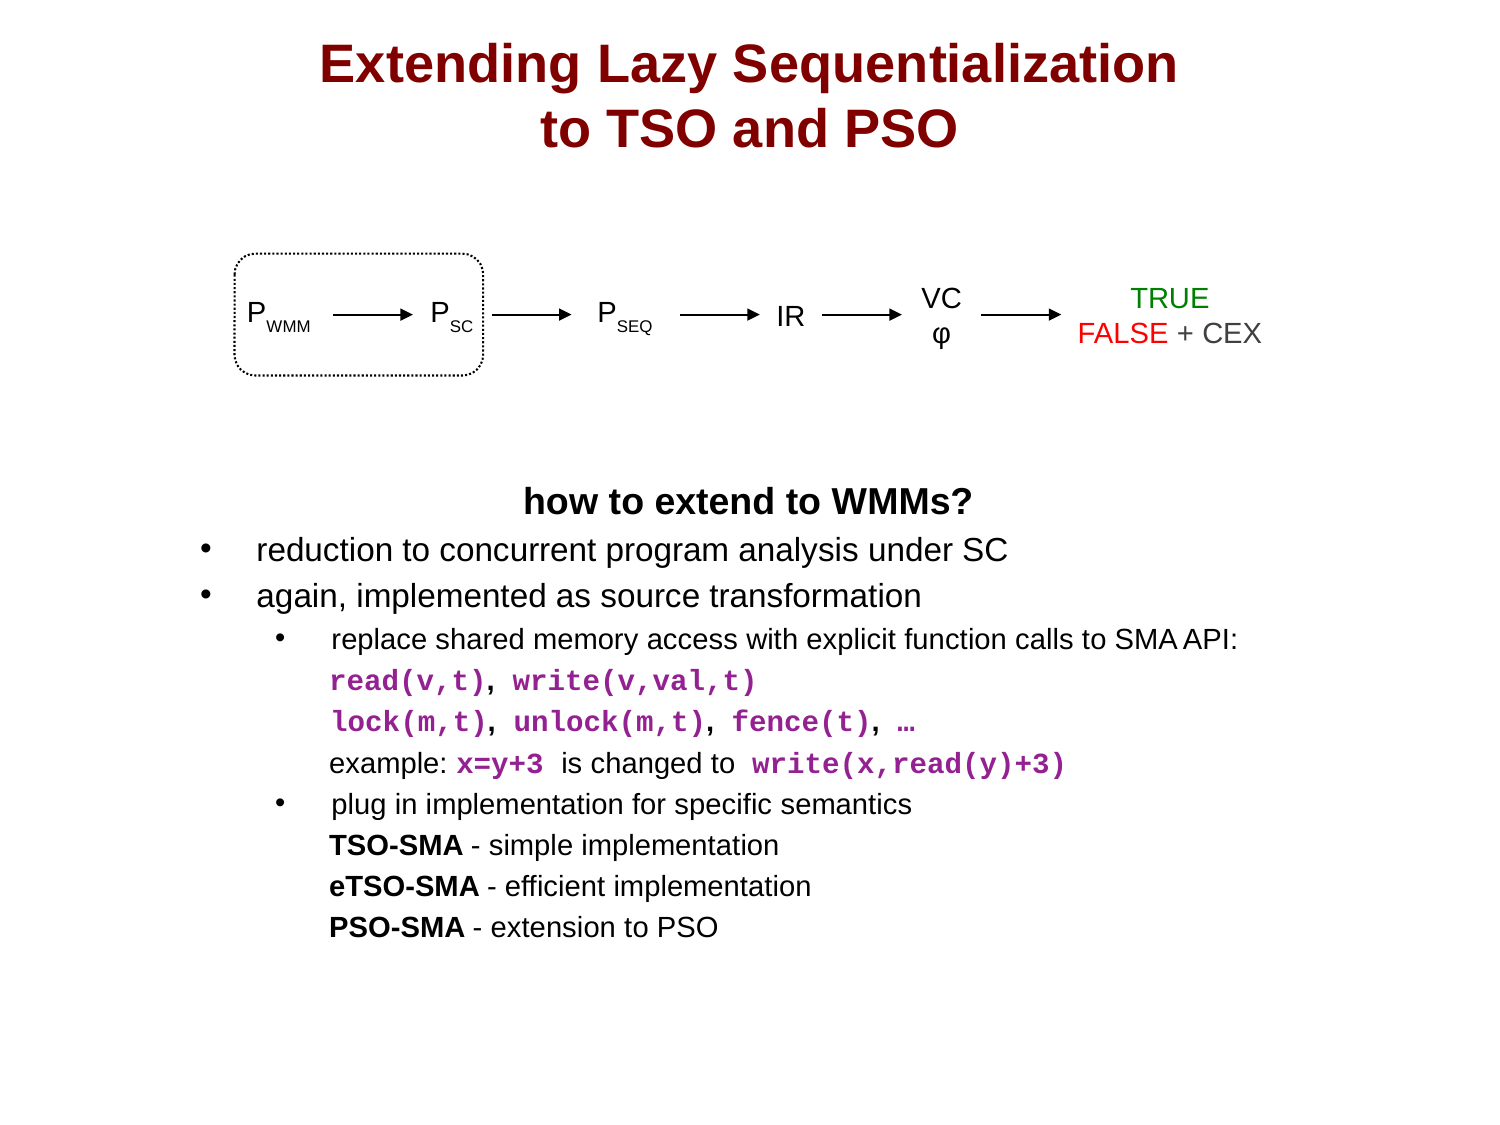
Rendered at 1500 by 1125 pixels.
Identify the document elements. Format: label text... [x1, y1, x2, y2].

text_box PWMM [233, 286, 325, 343]
text_box [234, 253, 484, 376]
title Extending Lazy Sequentialization to TSO and PSO [0, 0, 1500, 188]
text_box PSC [420, 286, 483, 343]
text_box IR [768, 289, 814, 340]
text_box [679, 308, 760, 321]
text_box [491, 308, 572, 321]
text_box [333, 308, 413, 321]
text_box TRUE FALSE + CEX [1069, 272, 1270, 357]
text_box [822, 308, 902, 321]
text_box [981, 308, 1062, 321]
text_box VC φ [910, 272, 973, 357]
list how to extend to WMMs? reduction to concurrent program analysis under SC again, implemented as source transformation replace shared memory access with explicit function calls to SMA API: read(v,t), write(v,val,t) lock(m,t), unlock(m,t), fence(t), … example: x=y+3 is changed to write(x,read(y)+3) plug in implementation for specific semantics TSO-SMA - simple implementation eTSO-SMA - efficient implementation PSO-SMA - extension to PSO [192, 188, 1305, 1092]
text_box PSEQ [579, 286, 671, 343]
